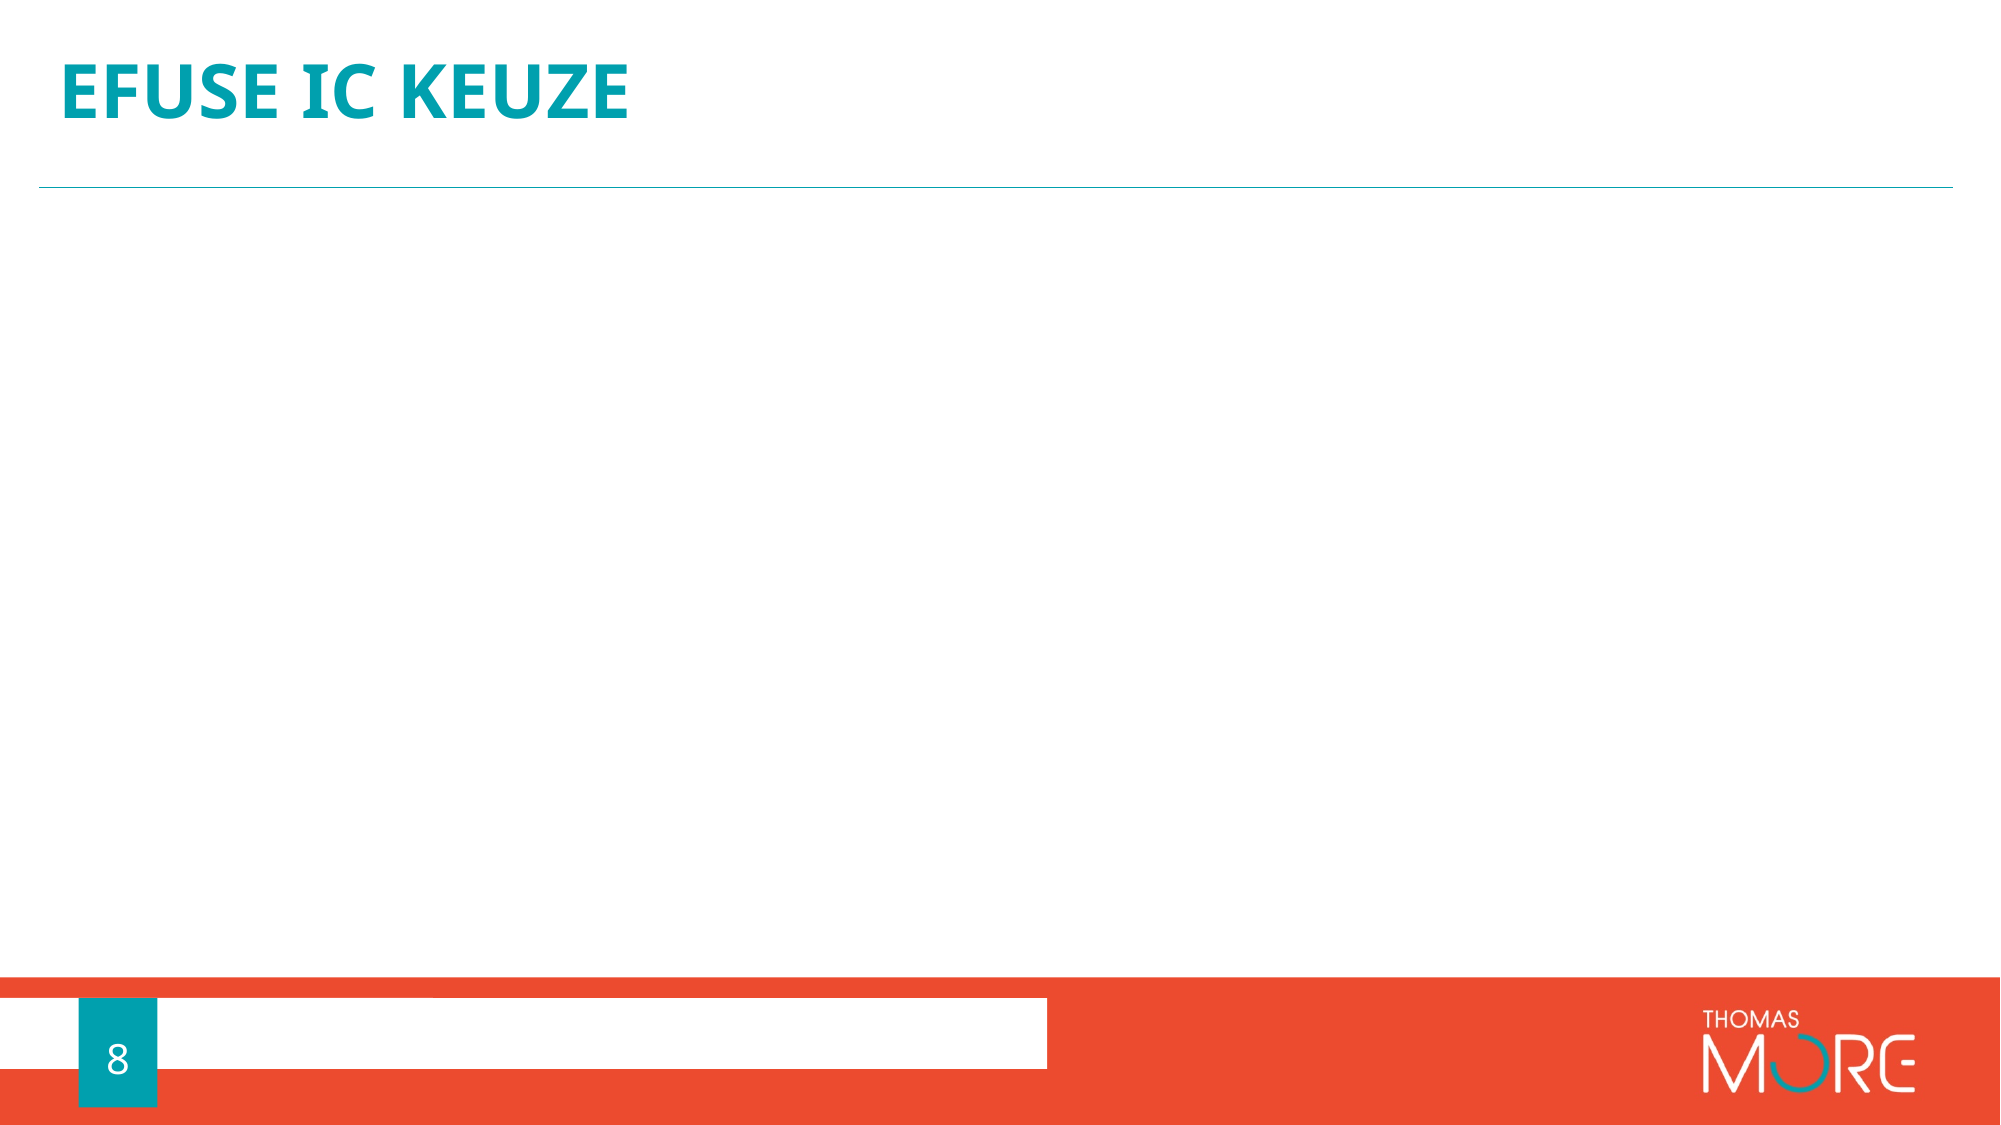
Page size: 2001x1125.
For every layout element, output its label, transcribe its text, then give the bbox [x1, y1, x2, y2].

slide_number 8 [78, 998, 158, 1108]
picture [1673, 980, 1944, 1122]
footer [165, 998, 1048, 1069]
title eFuse ic keuze [0, 0, 2000, 188]
